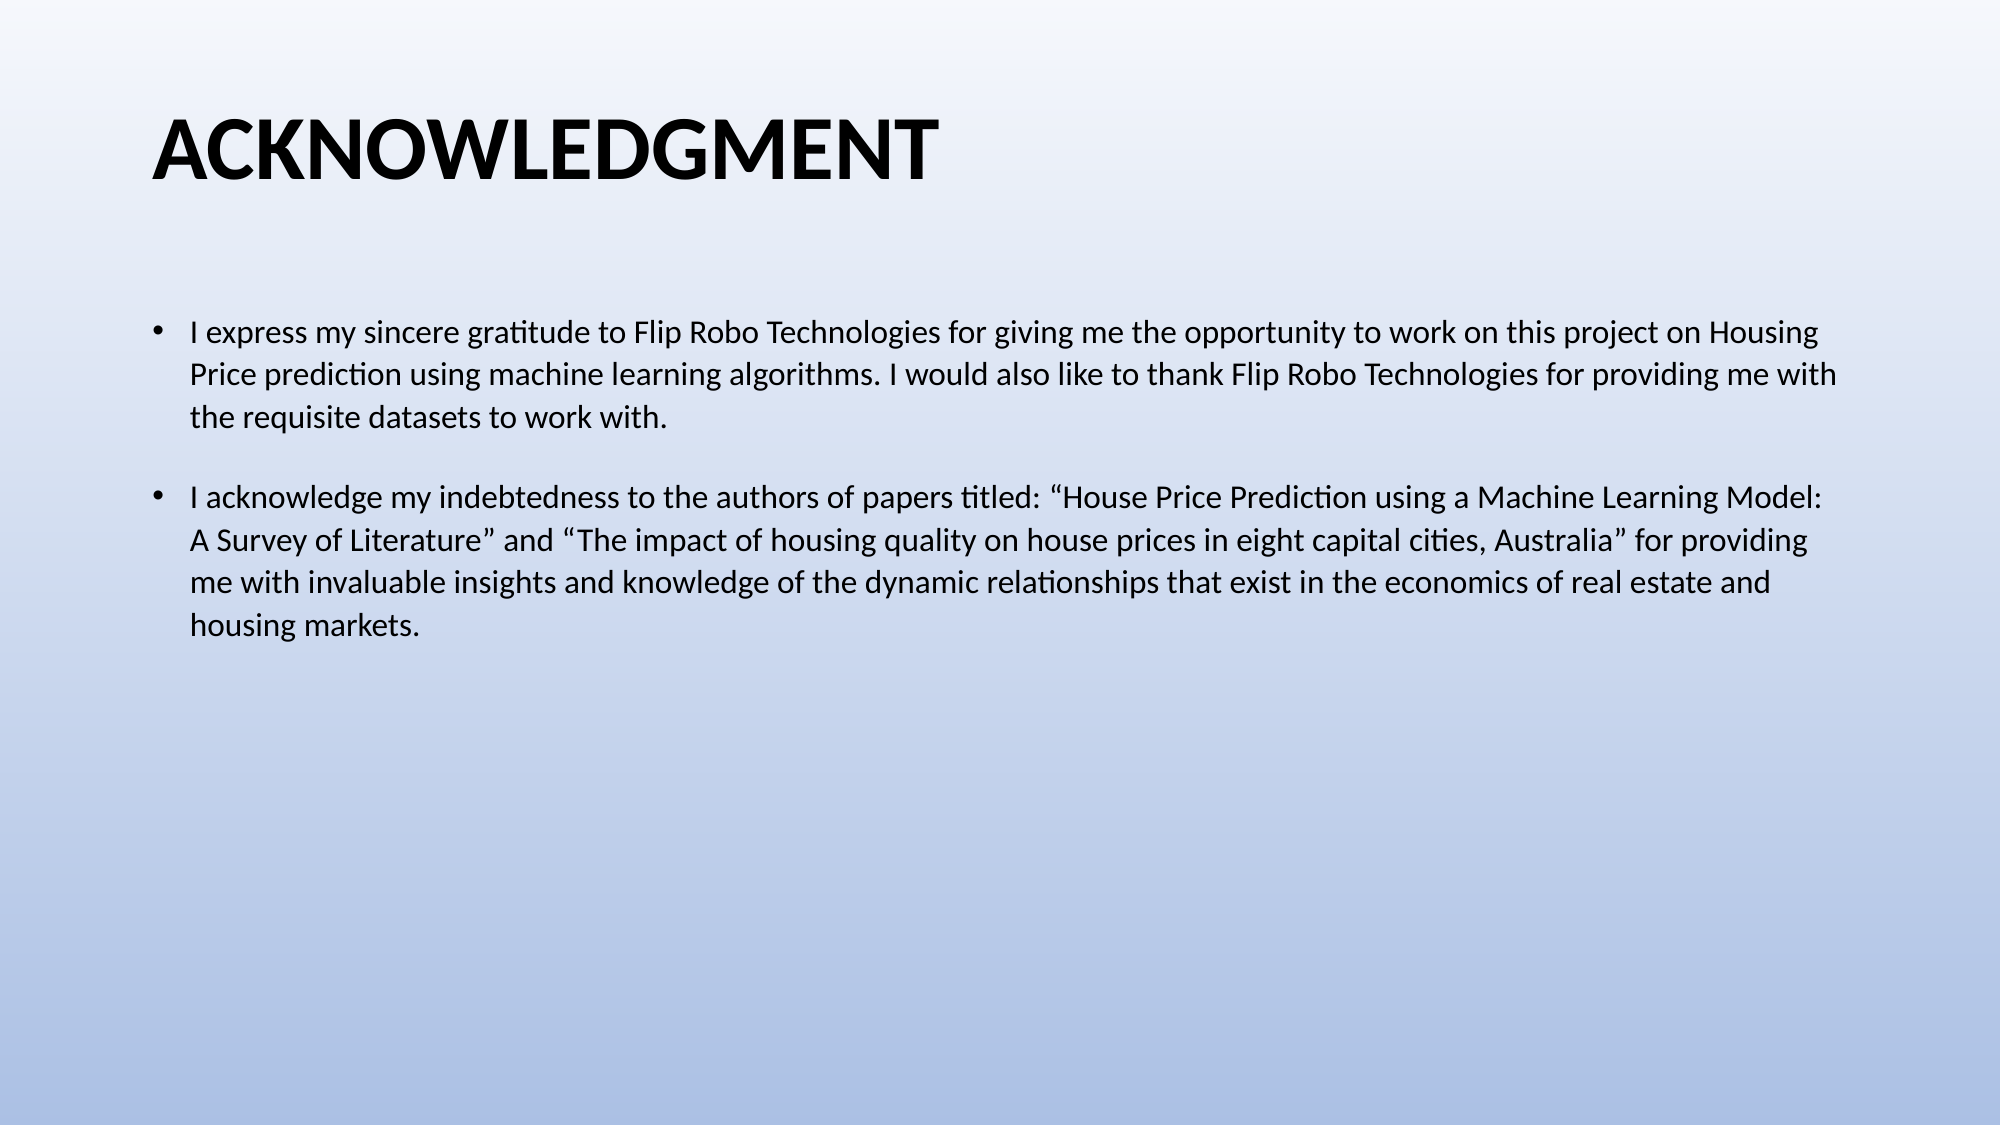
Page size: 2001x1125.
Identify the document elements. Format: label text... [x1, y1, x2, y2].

list I express my sincere gratitude to Flip Robo Technologies for giving me the opportunity to work on this project on Housing Price prediction using machine learning algorithms. I would also like to thank Flip Robo Technologies for providing me with the requisite datasets to work with. I acknowledge my indebtedness to the authors of papers titled: “House Price Prediction using a Machine Learning Model: A Survey of Literature” and “The impact of housing quality on house prices in eight capital cities, Australia” for providing me with invaluable insights and knowledge of the dynamic relationships that exist in the economics of real estate and housing markets. [137, 299, 1863, 1014]
title ACKNOWLEDGMENT [137, 59, 1863, 278]
